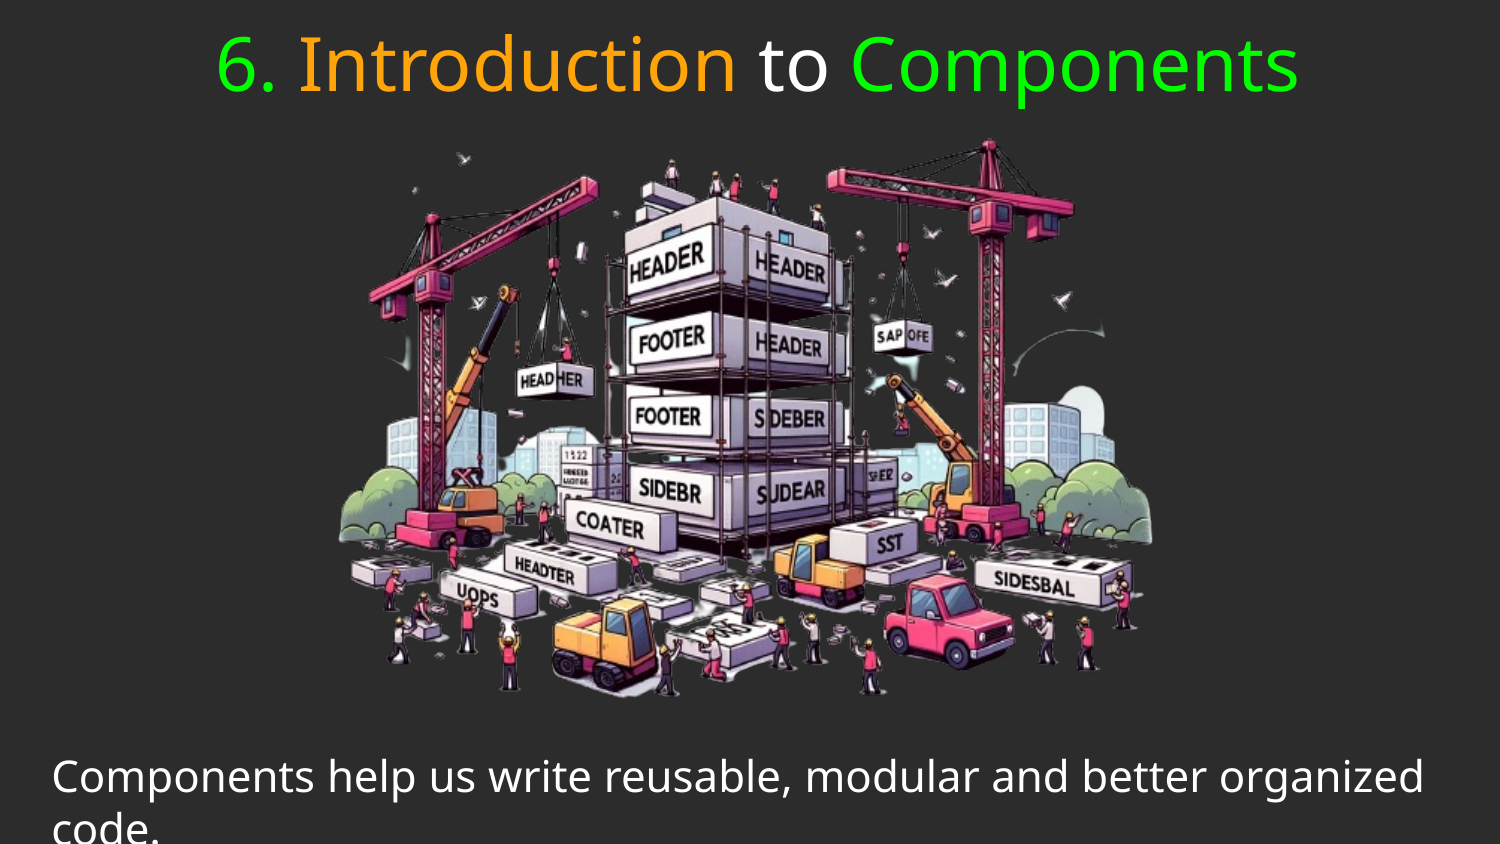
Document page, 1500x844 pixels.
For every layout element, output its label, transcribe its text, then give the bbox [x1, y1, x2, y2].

picture [255, 127, 1244, 717]
title 6. Introduction to Components [176, 0, 1324, 158]
text_box Components help us write reusable, modular and better organized code. [49, 746, 1451, 844]
